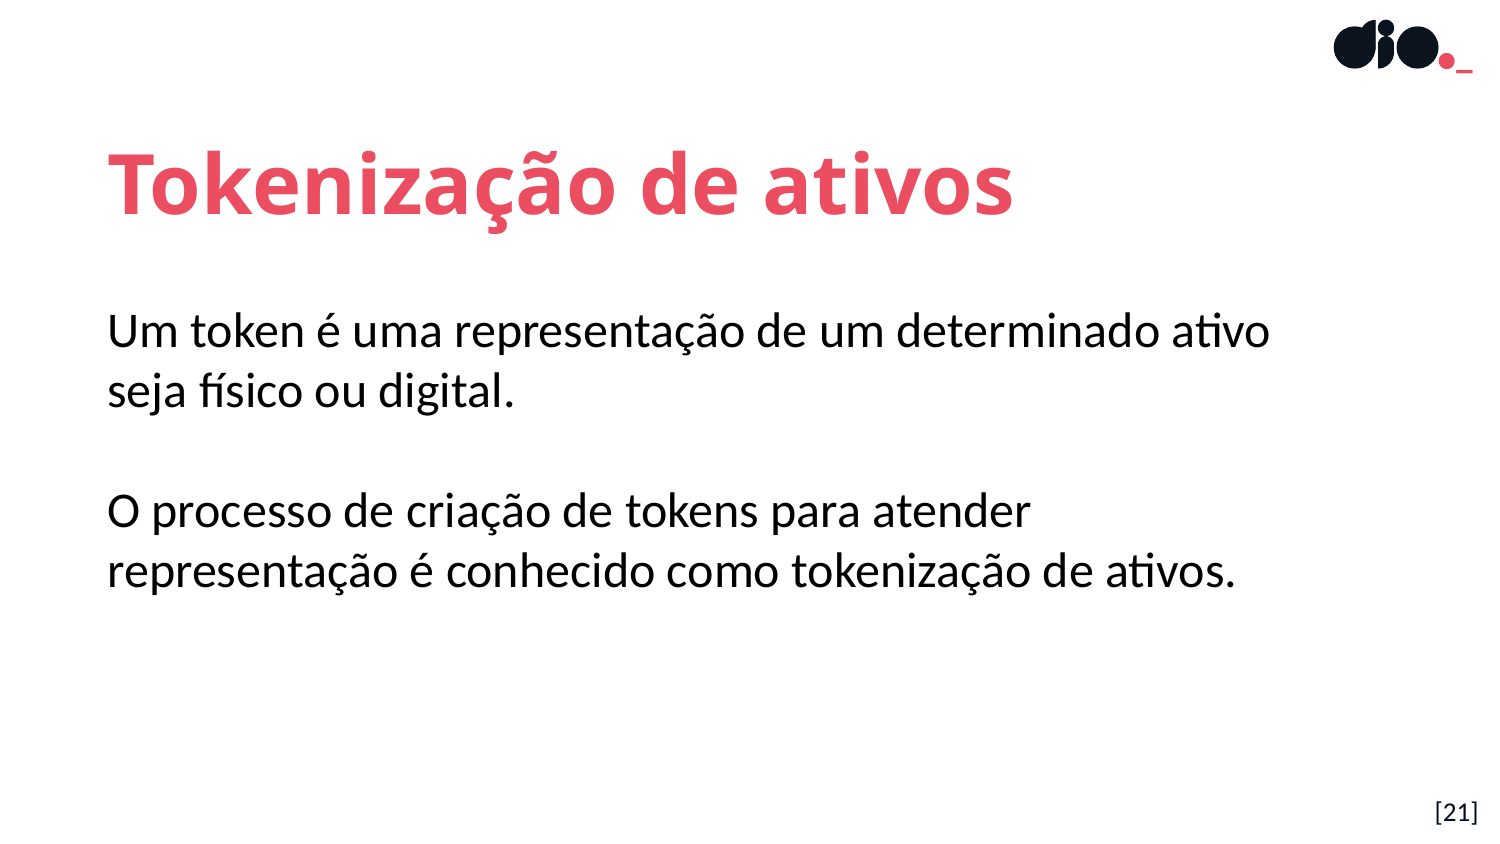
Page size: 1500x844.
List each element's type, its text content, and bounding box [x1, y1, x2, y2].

text_box Tokenização de ativos [92, 104, 1408, 243]
picture [1333, 19, 1473, 74]
slide_number [21] [1403, 779, 1494, 844]
text_box Um token é uma representação de um determinado ativo seja físico ou digital. O processo de criação de tokens para atender representação é conhecido como tokenização de ativos. [92, 290, 1288, 605]
